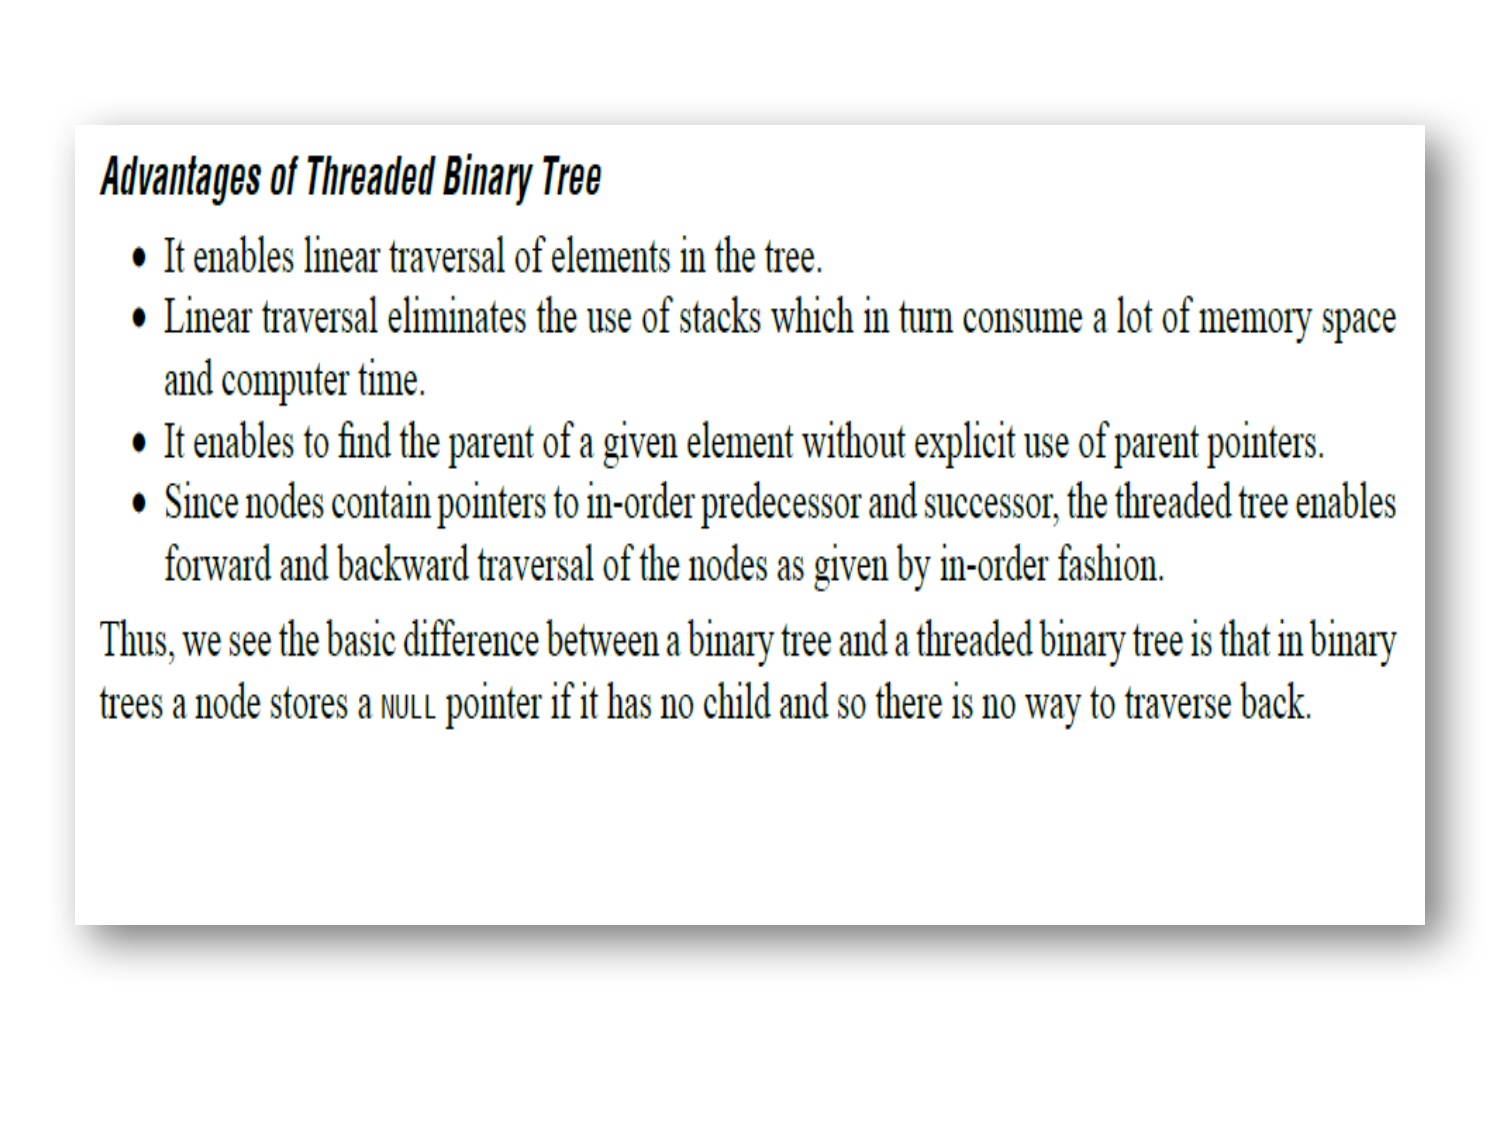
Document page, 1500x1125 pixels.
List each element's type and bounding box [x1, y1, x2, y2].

list [74, 124, 1426, 926]
